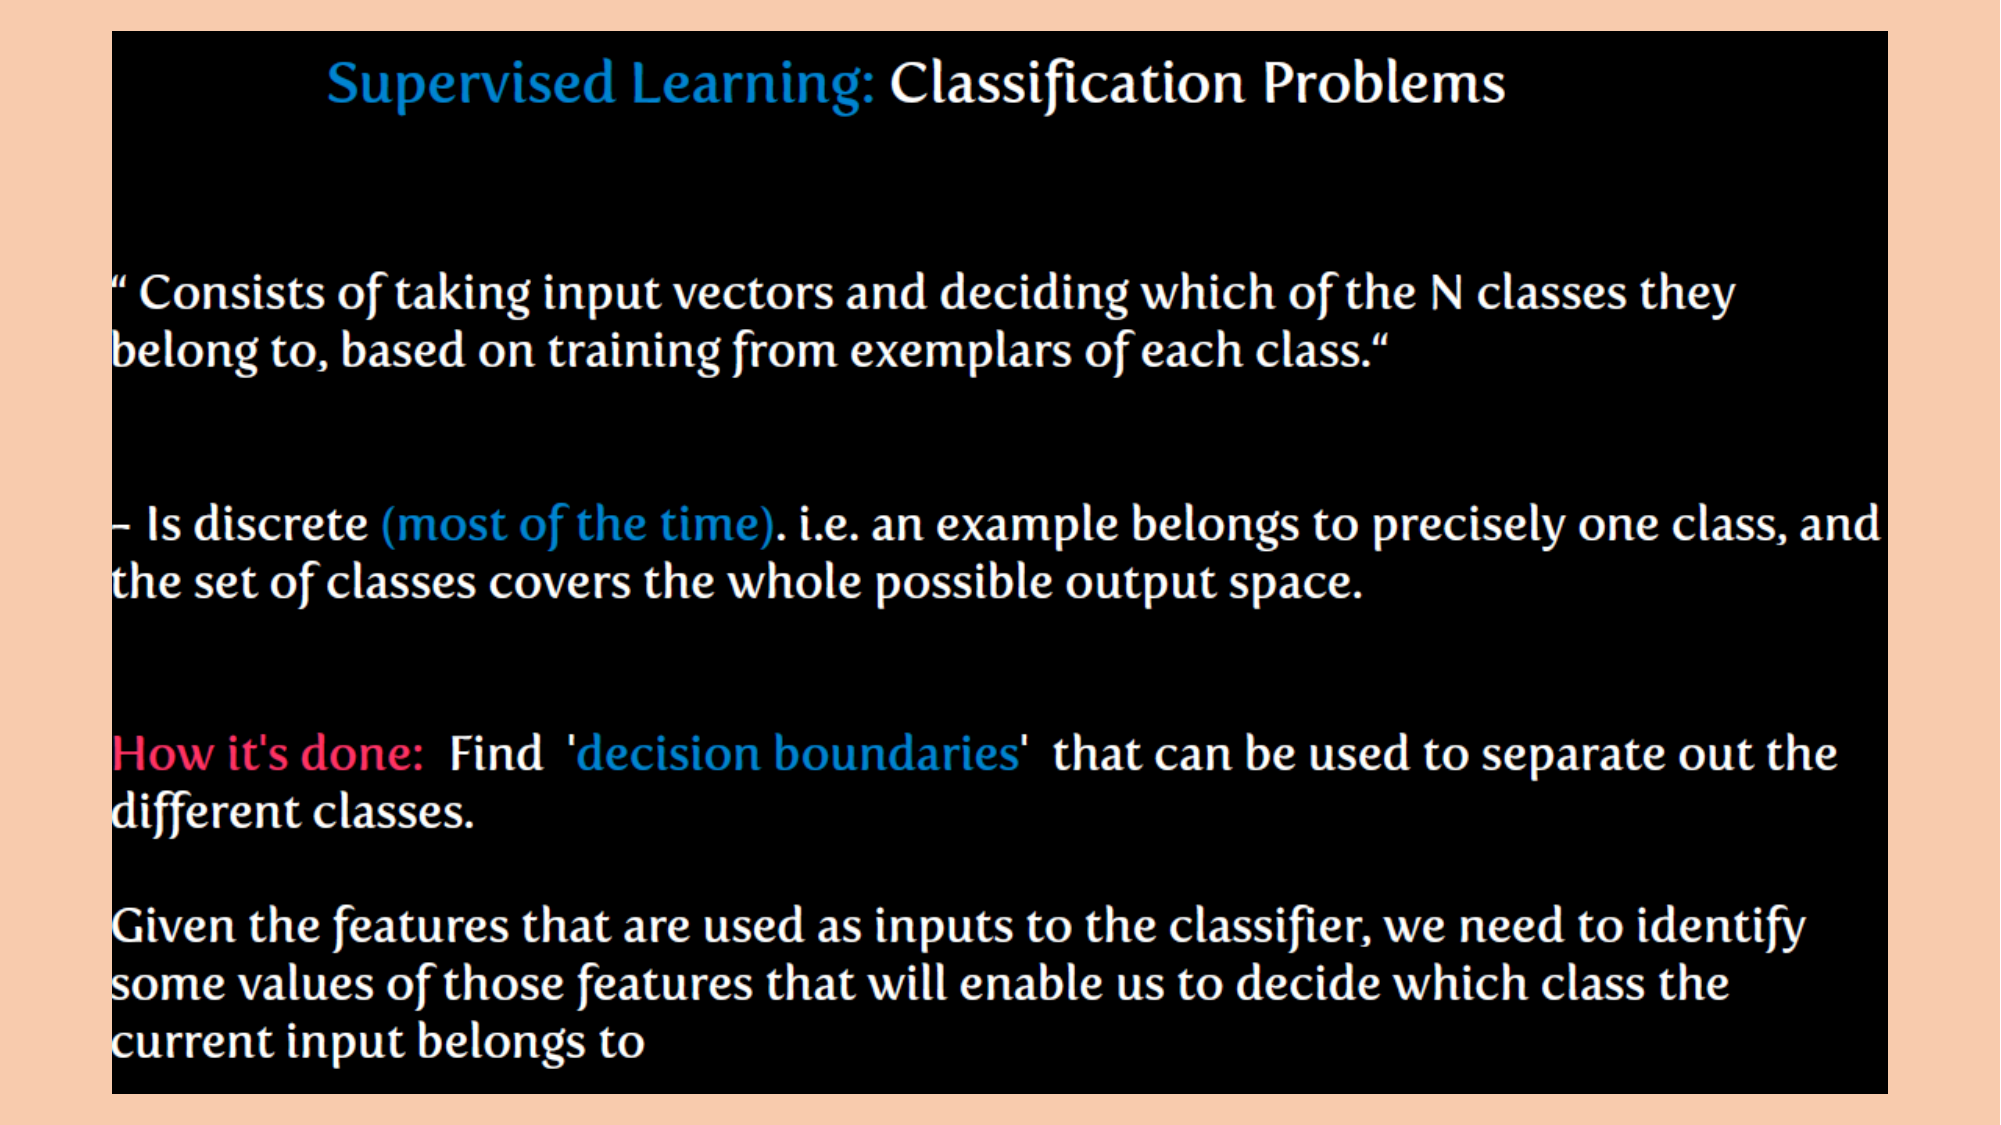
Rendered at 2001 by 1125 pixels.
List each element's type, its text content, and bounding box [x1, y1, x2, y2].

slide_number 28 [1412, 1094, 1863, 1103]
picture [112, 31, 1888, 1094]
